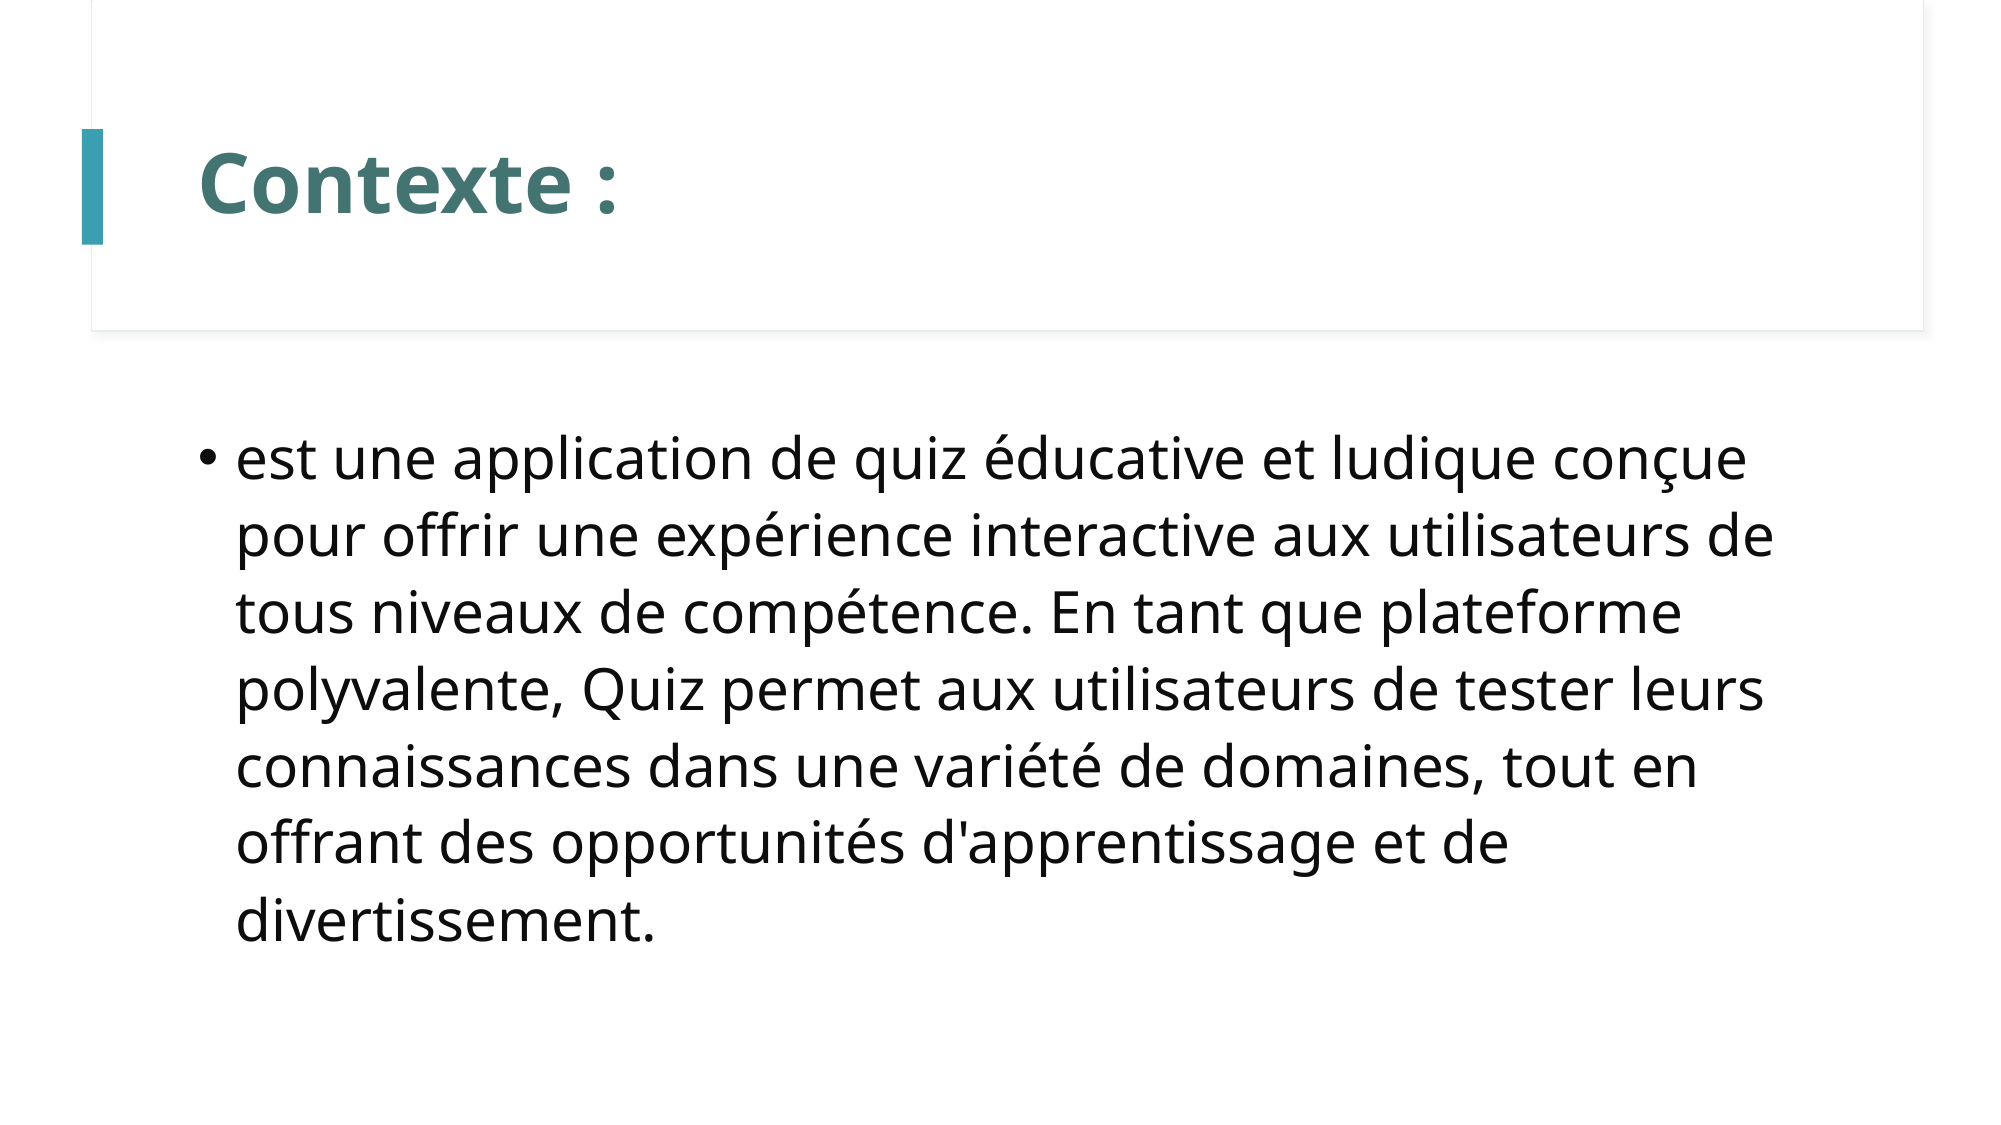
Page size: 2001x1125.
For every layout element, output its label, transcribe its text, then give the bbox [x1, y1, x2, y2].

list est une application de quiz éducative et ludique conçue pour offrir une expérience interactive aux utilisateurs de tous niveaux de compétence. En tant que plateforme polyvalente, Quiz permet aux utilisateurs de tester leurs connaissances dans une variété de domaines, tout en offrant des opportunités d'apprentissage et de divertissement. [183, 406, 1851, 1013]
title Contexte : [183, 90, 1851, 284]
